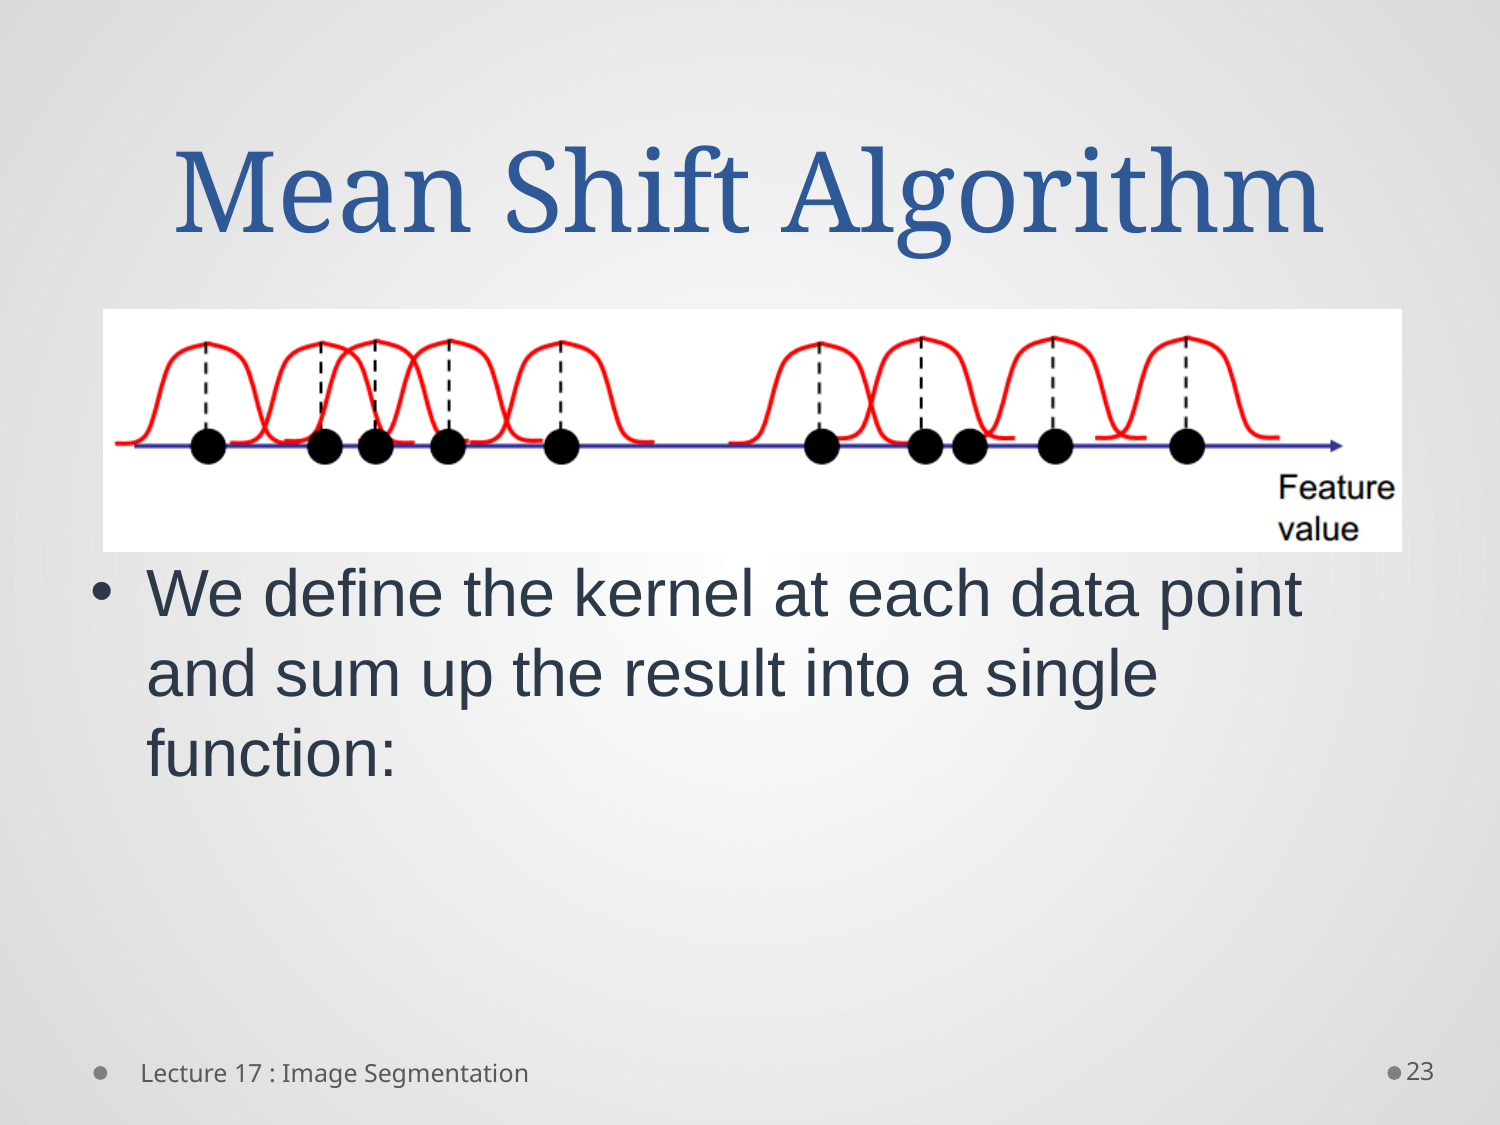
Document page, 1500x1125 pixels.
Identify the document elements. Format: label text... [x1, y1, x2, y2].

title Mean Shift Algorithm [75, 0, 1425, 263]
picture [103, 309, 1402, 552]
slide_number 23 [1401, 1042, 1494, 1103]
